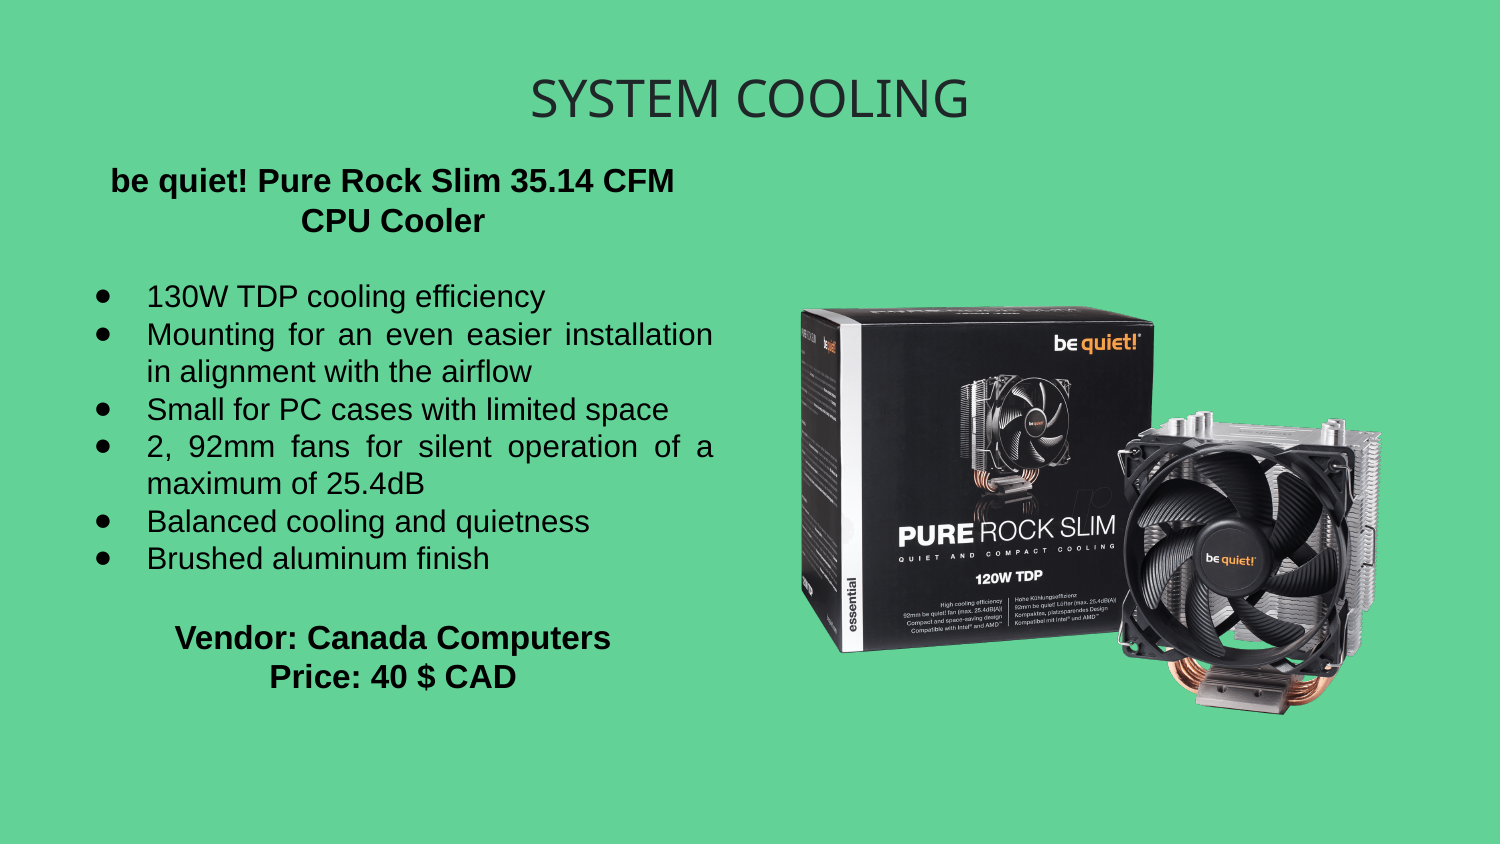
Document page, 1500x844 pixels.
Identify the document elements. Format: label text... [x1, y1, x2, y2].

picture [798, 306, 1382, 715]
text_box SYSTEM COOLING [139, 50, 1361, 144]
text_box be quiet! Pure Rock Slim 35.14 CFM CPU Cooler 130W TDP cooling efficiency Mounting for an even easier installation in alignment with the airflow Small for PC cases with limited space 2, 92mm fans for silent operation of a maximum of 25.4dB Balanced cooling and quietness Brushed aluminum finish Vendor: Canada Computers Price: 40 $ CAD [56, 144, 730, 711]
